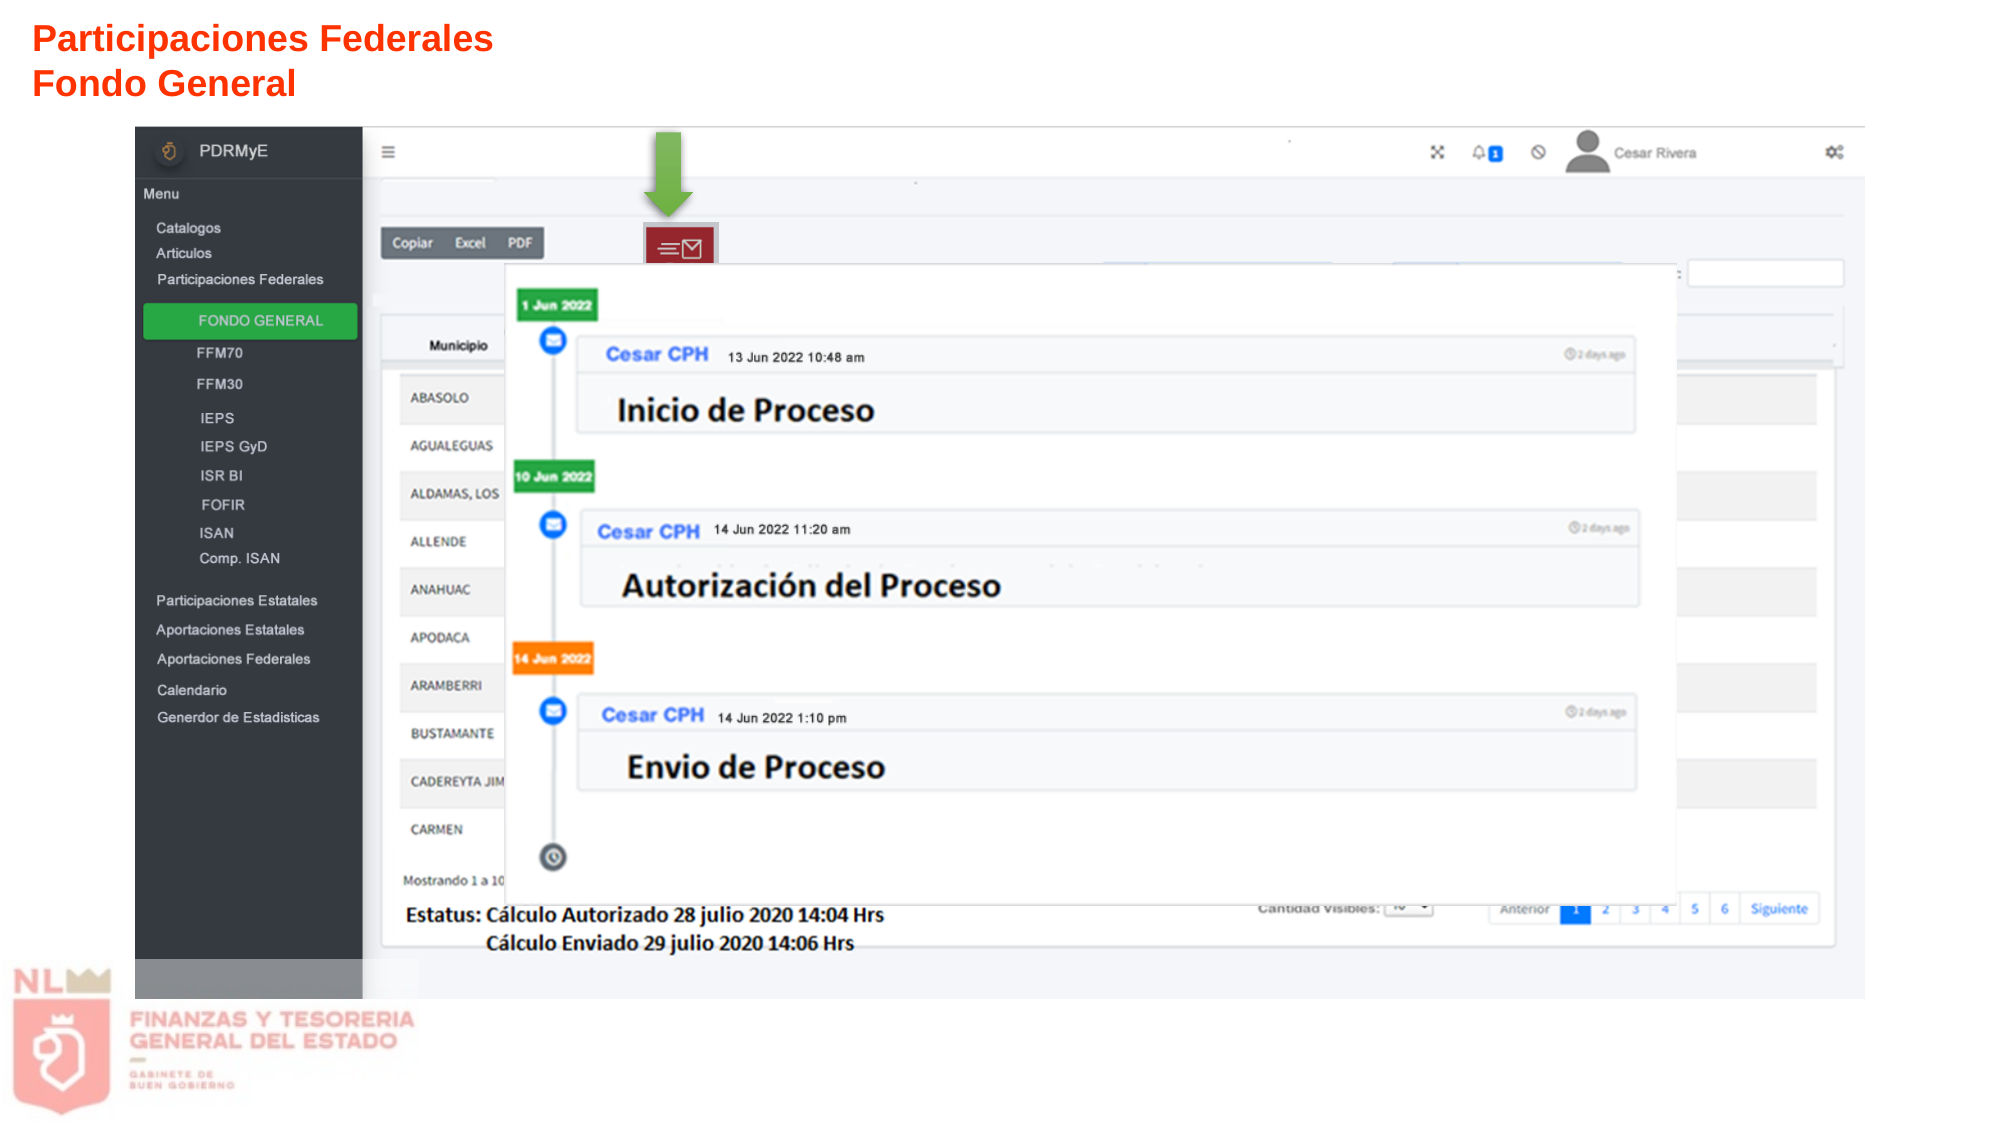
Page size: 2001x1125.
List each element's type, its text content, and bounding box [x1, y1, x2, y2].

text_box Participaciones Federales Fondo General [17, 6, 821, 112]
text_box [2, 958, 420, 1123]
picture [135, 125, 1865, 999]
